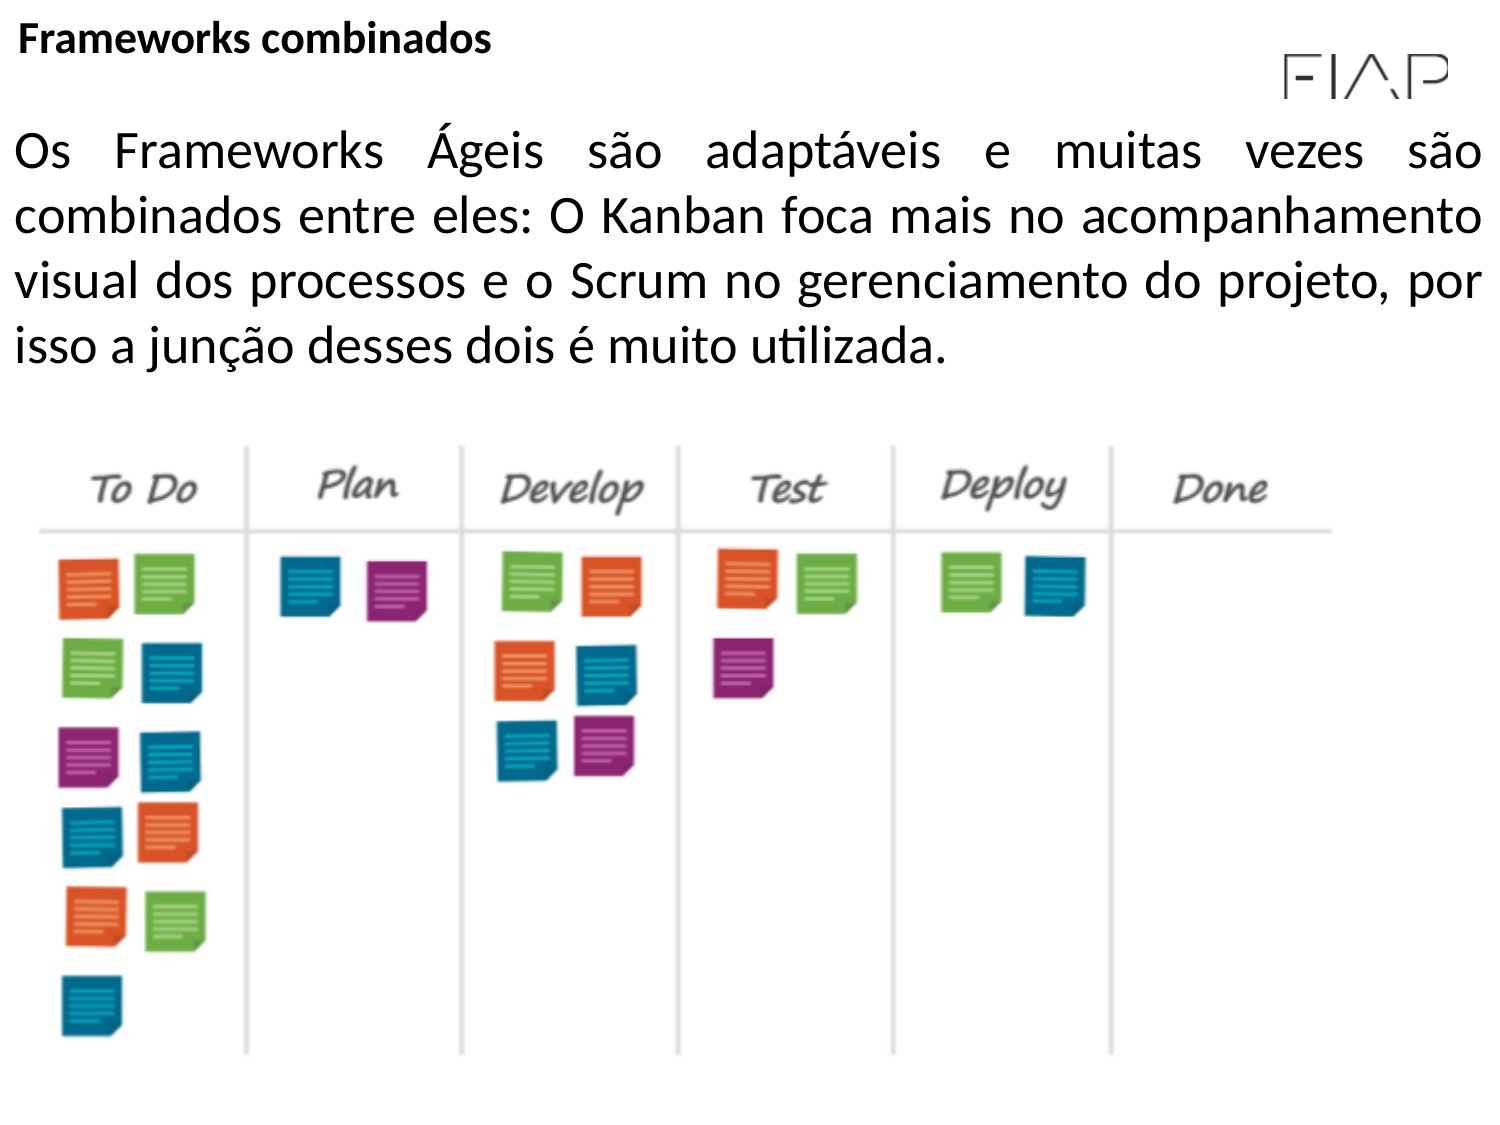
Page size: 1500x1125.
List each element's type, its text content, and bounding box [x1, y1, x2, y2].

picture [29, 432, 1347, 1062]
text_box Os Frameworks Ágeis são adaptáveis e muitas vezes são combinados entre eles: O Kanban foca mais no acompanhamento visual dos processos e o Scrum no gerenciamento do projeto, por isso a junção desses dois é muito utilizada. [0, 106, 1500, 382]
picture [1283, 53, 1449, 99]
text_box Frameworks combinados [3, 0, 508, 70]
